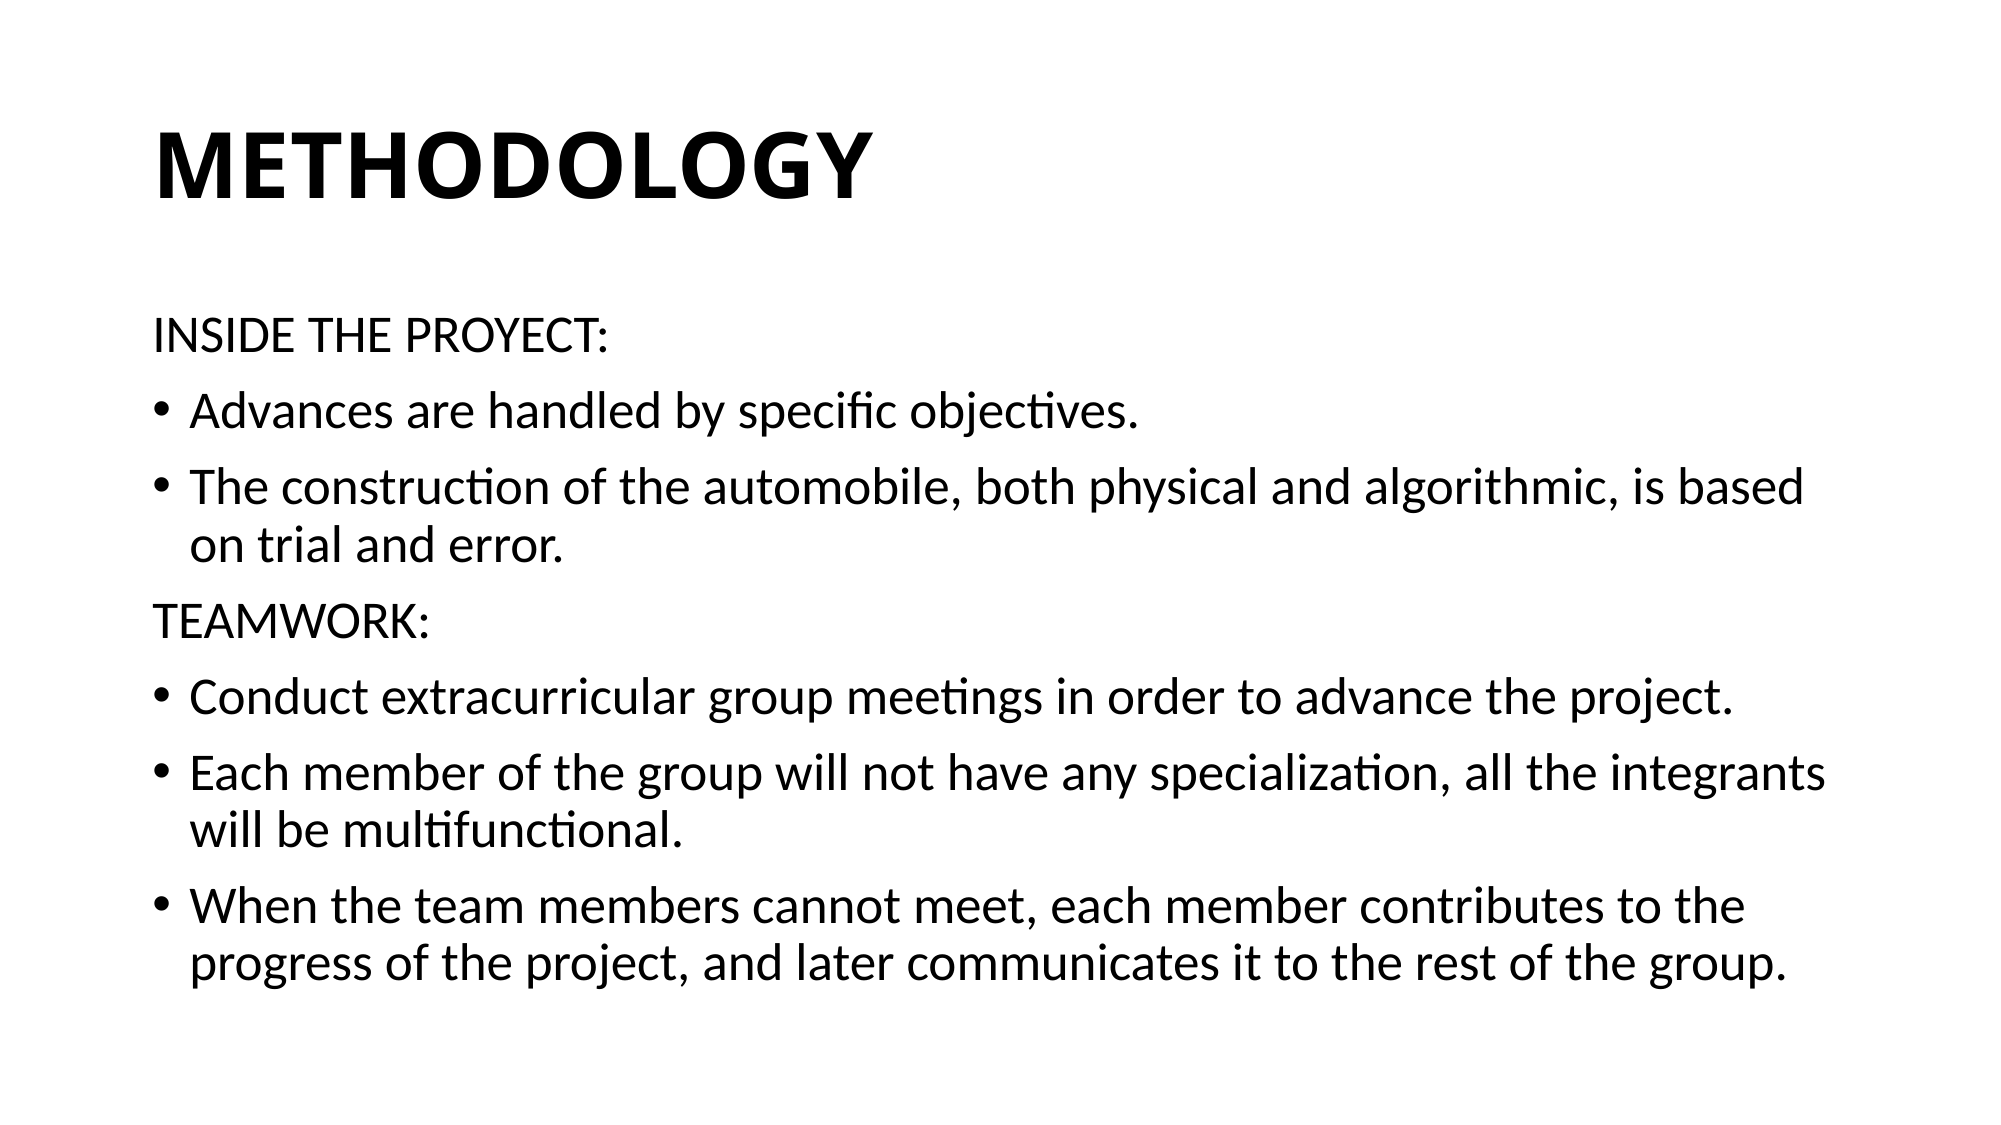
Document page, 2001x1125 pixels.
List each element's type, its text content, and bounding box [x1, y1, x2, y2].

title METHODOLOGY [137, 59, 1863, 278]
list INSIDE THE PROYECT: Advances are handled by specific objectives. The construction of the automobile, both physical and algorithmic, is based on trial and error. TEAMWORK: Conduct extracurricular group meetings in order to advance the project. Each member of the group will not have any specialization, all the integrants will be multifunctional. When the team members cannot meet, each member contributes to the progress of the project, and later communicates it to the rest of the group. [137, 299, 1863, 1014]
